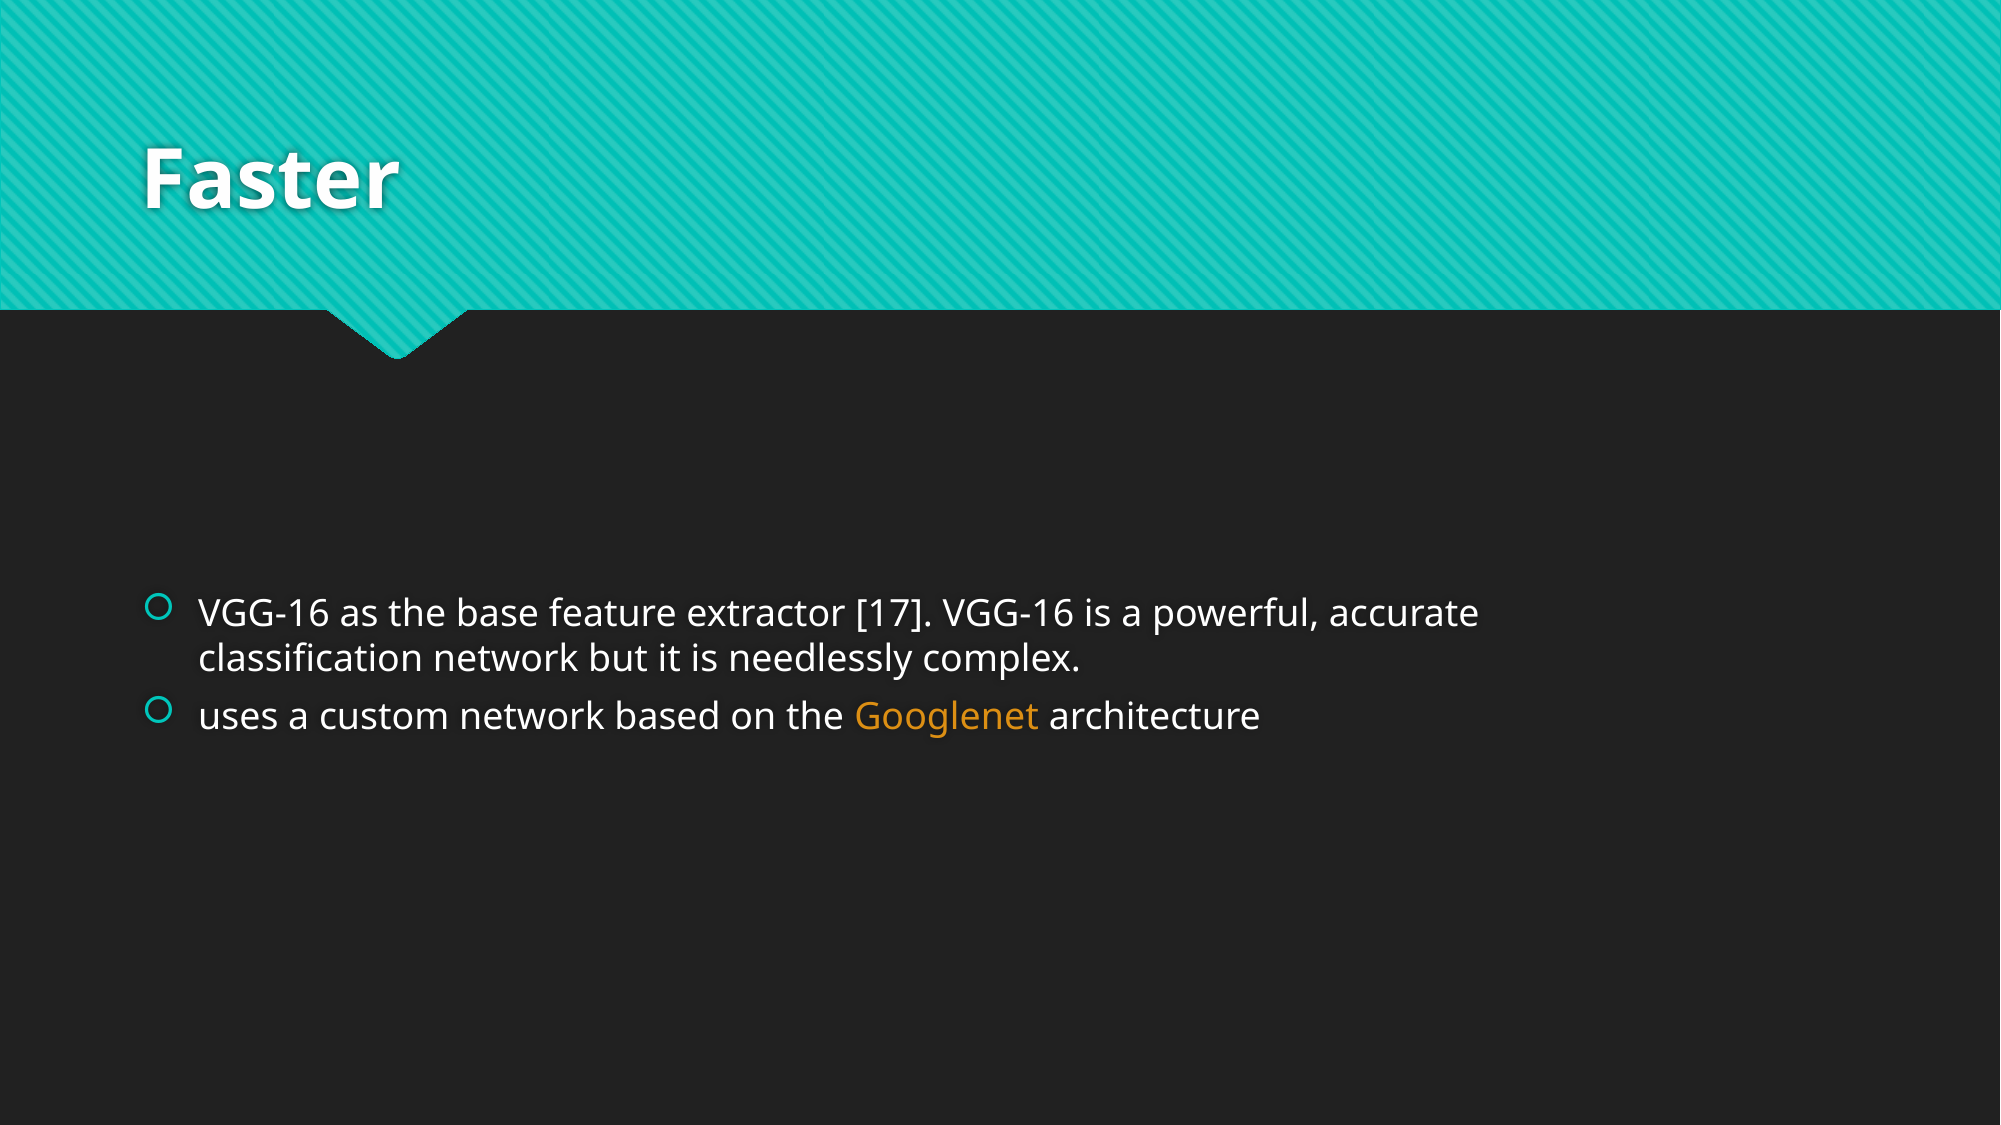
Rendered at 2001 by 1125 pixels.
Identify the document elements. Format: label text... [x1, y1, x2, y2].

title Faster [132, 72, 1868, 234]
list VGG-16 as the base feature extractor [17]. VGG-16 is a powerful, accurate classification network but it is needlessly complex. uses a custom network based on the Googlenet architecture [133, 364, 1588, 962]
picture [1, 0, 2000, 358]
